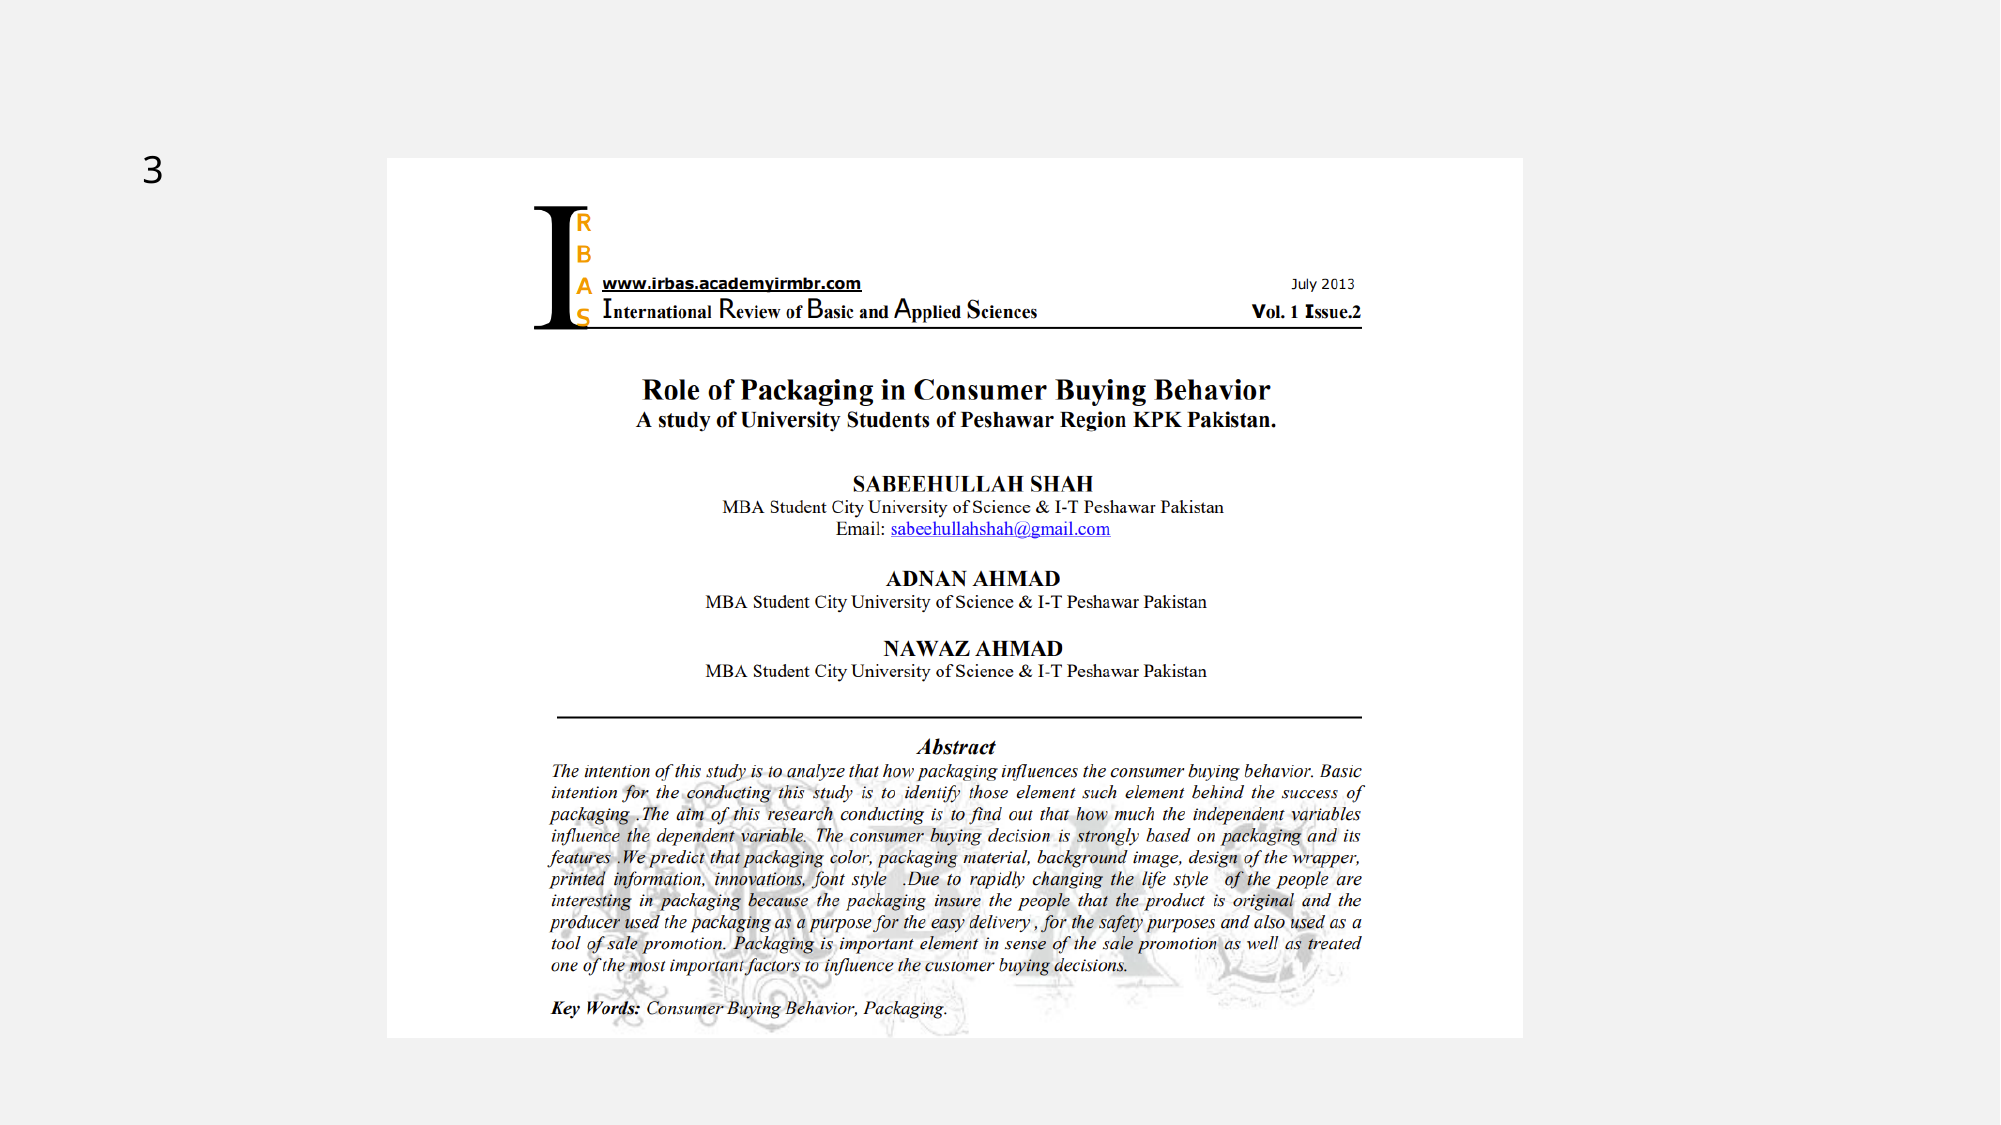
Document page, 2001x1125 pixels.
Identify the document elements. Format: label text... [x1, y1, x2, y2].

picture [387, 158, 1523, 1038]
text_box 3 [127, 139, 179, 199]
